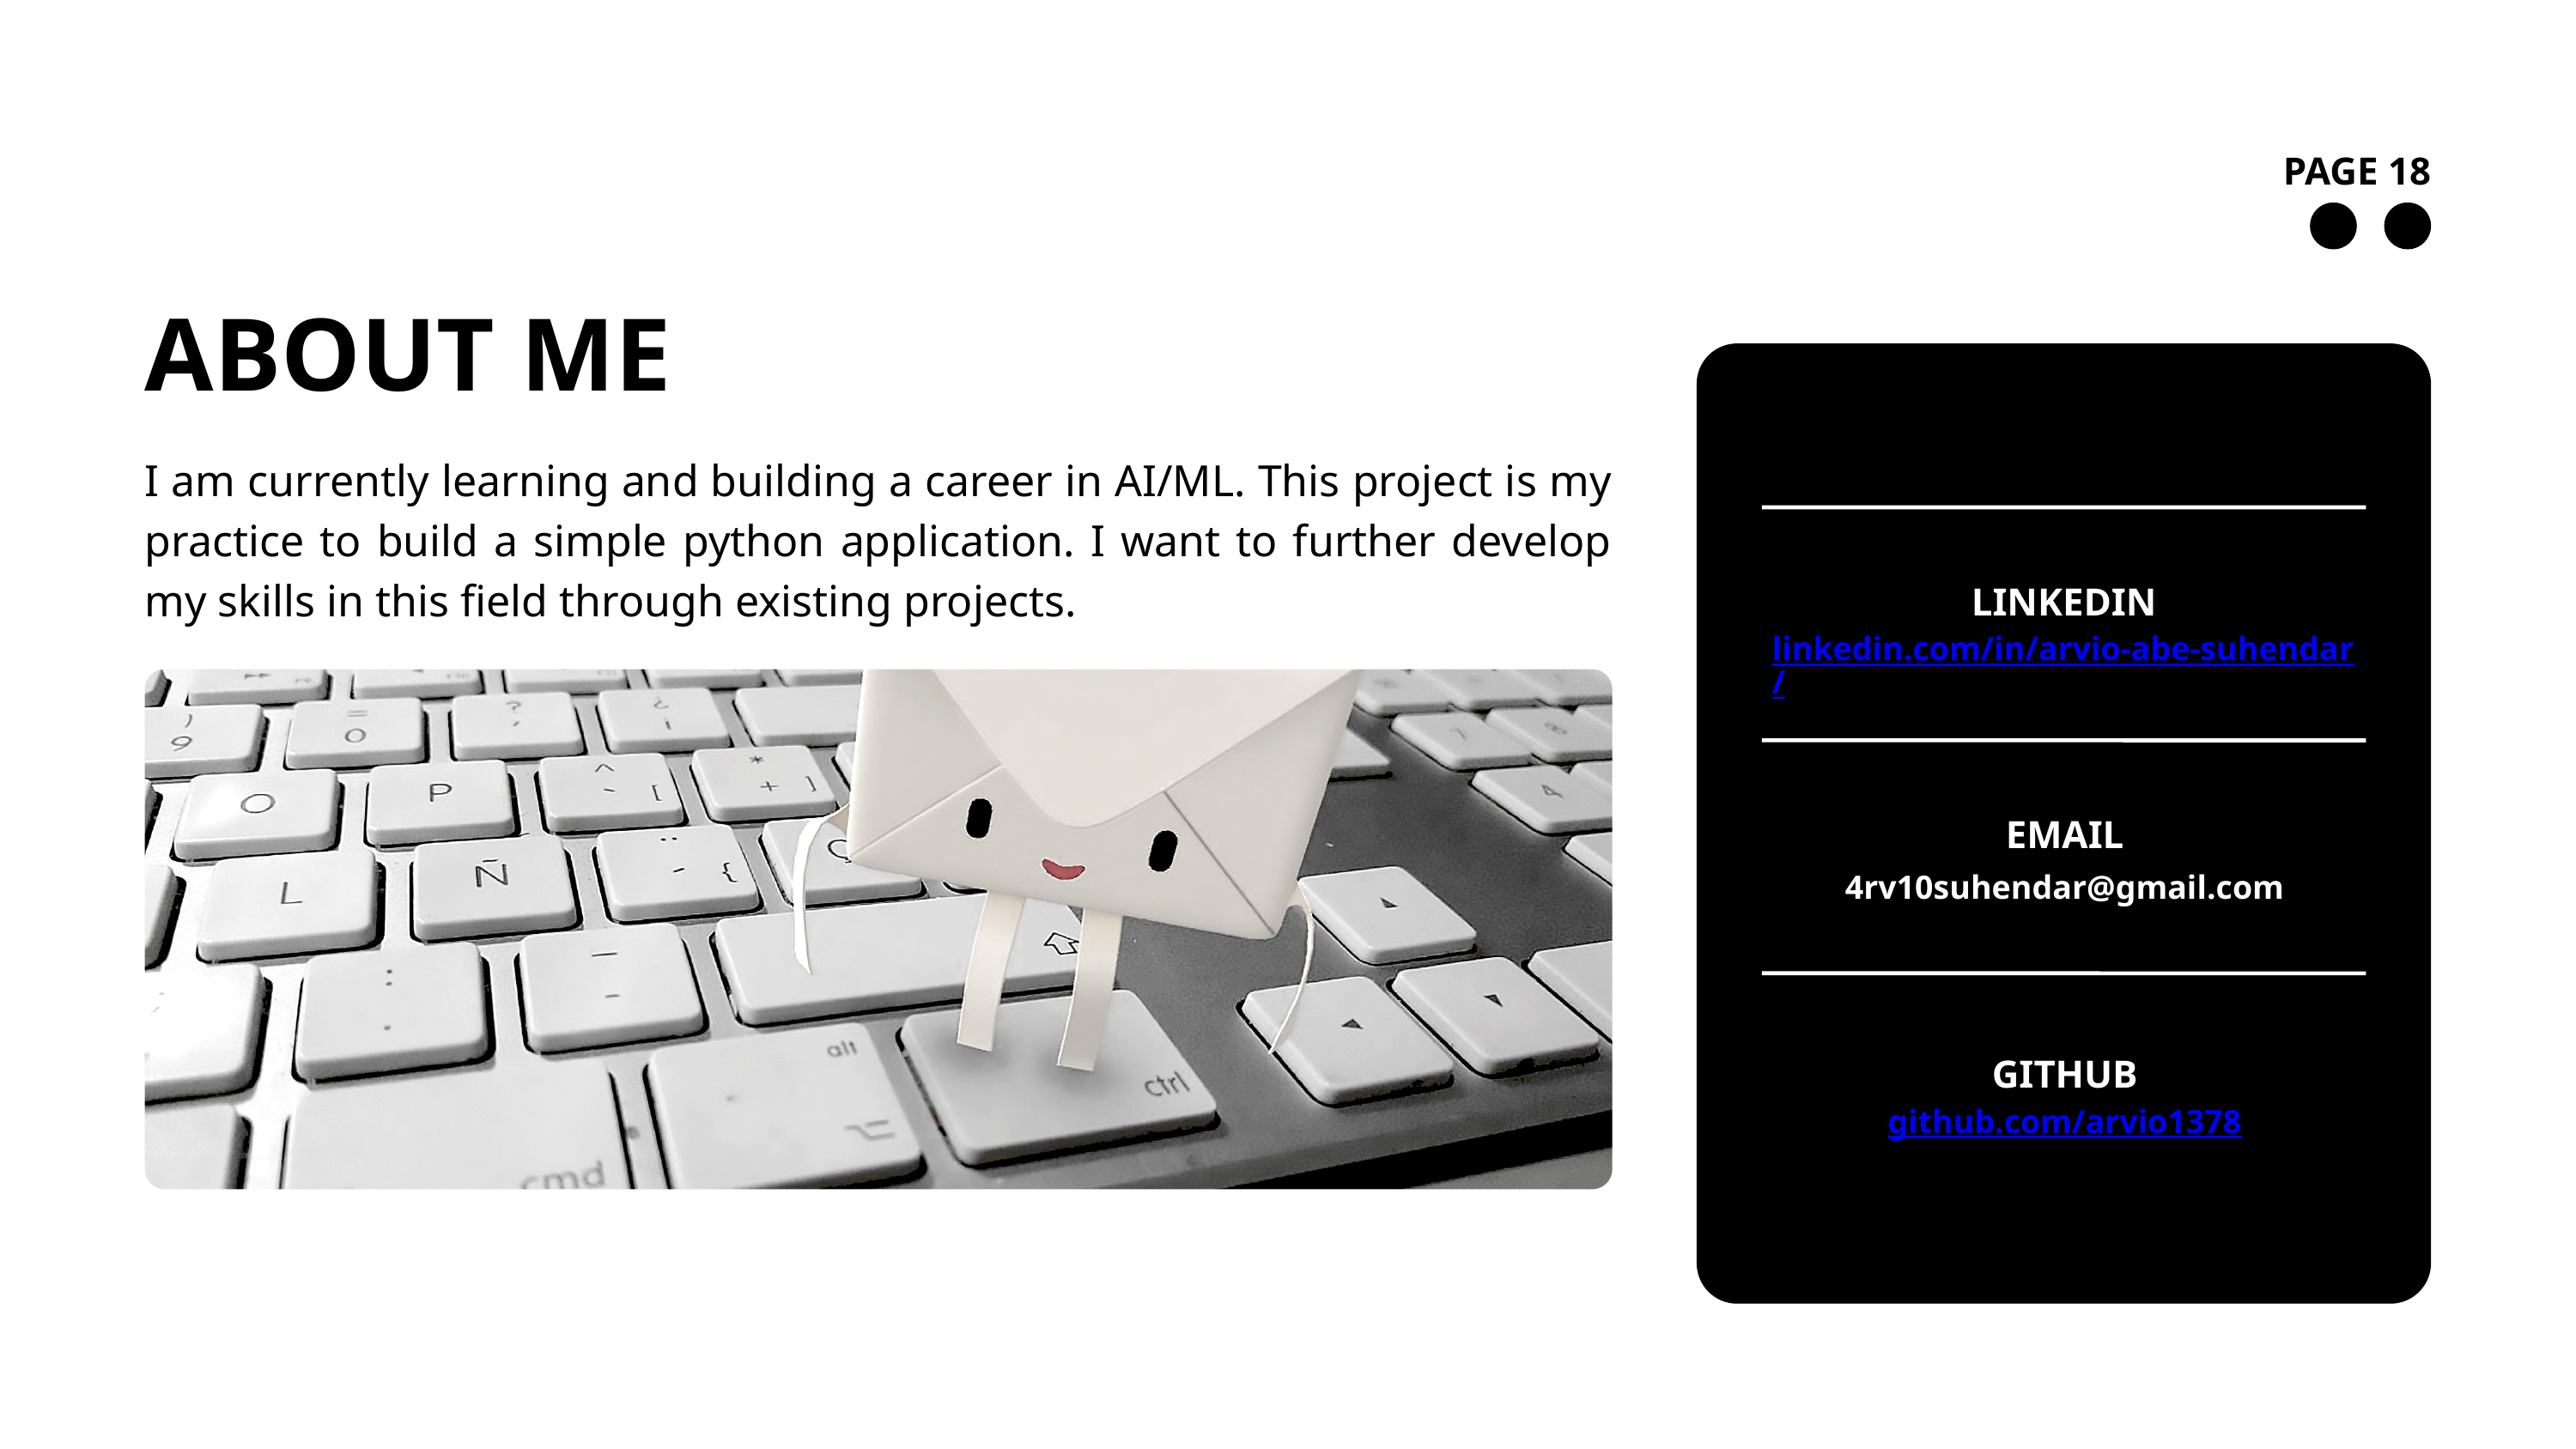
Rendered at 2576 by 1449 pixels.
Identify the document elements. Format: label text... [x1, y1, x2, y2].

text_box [2309, 202, 2432, 250]
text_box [1817, 807, 2313, 903]
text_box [1771, 573, 2356, 670]
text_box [144, 669, 1613, 1190]
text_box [1696, 343, 2432, 1304]
text_box PAGE 18 [2234, 139, 2432, 192]
text_box ABOUT ME [144, 270, 702, 411]
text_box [1817, 1046, 2313, 1143]
text_box I am currently learning and building a career in AI/ML. This project is my practice to build a simple python application. I want to further develop my skills in this field through existing projects. [144, 445, 1613, 626]
